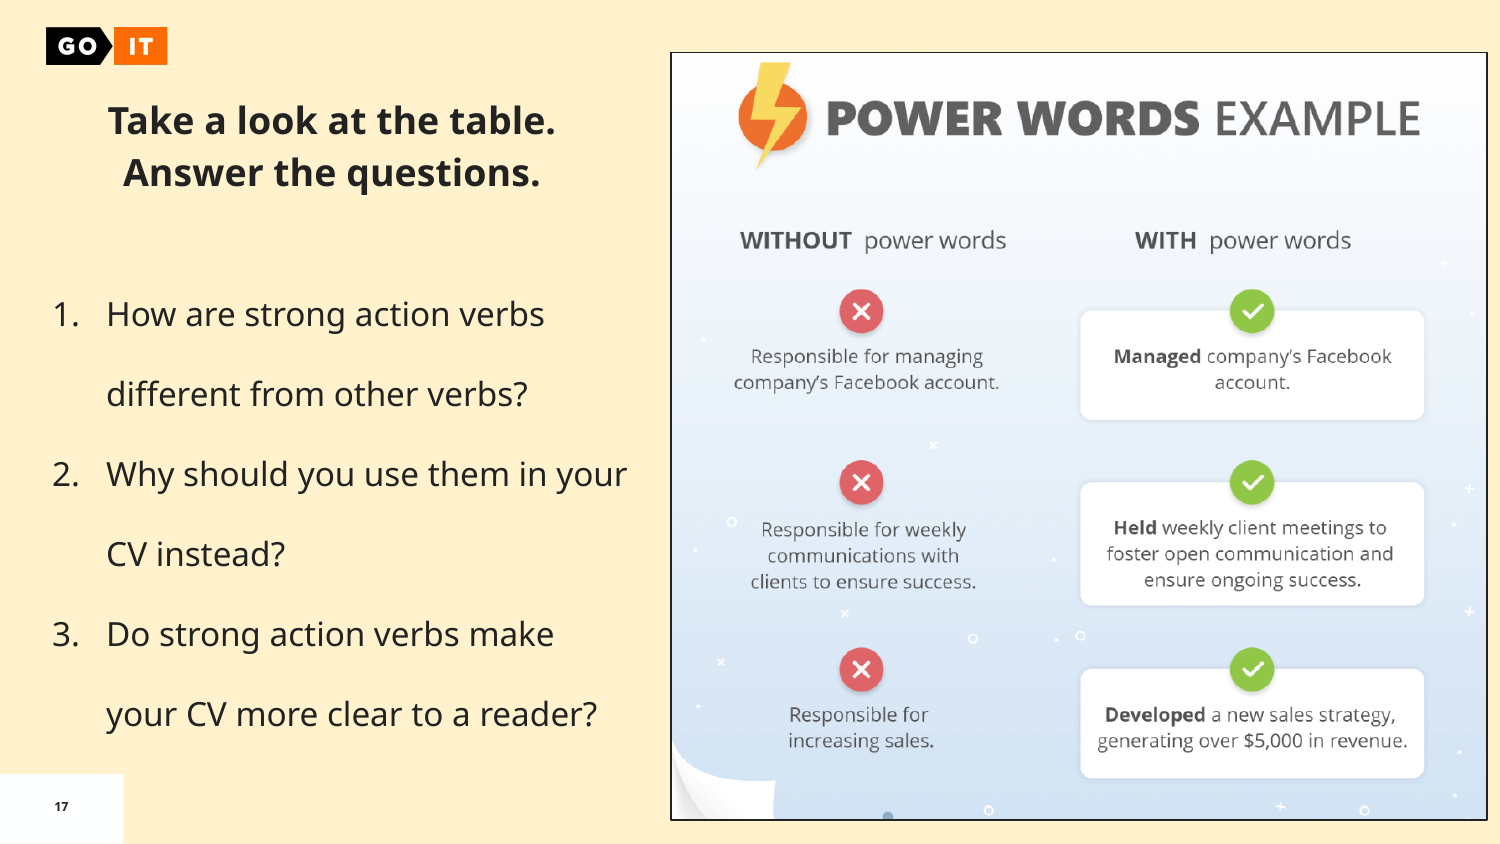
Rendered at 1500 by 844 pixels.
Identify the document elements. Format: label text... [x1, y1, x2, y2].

picture [671, 53, 1487, 820]
picture [46, 27, 168, 65]
text_box Take a look at the table. Answer the questions. How are strong action verbs different from other verbs? Why should you use them in your CV instead? Do strong action verbs make your CV more clear to a reader? [16, 75, 649, 748]
